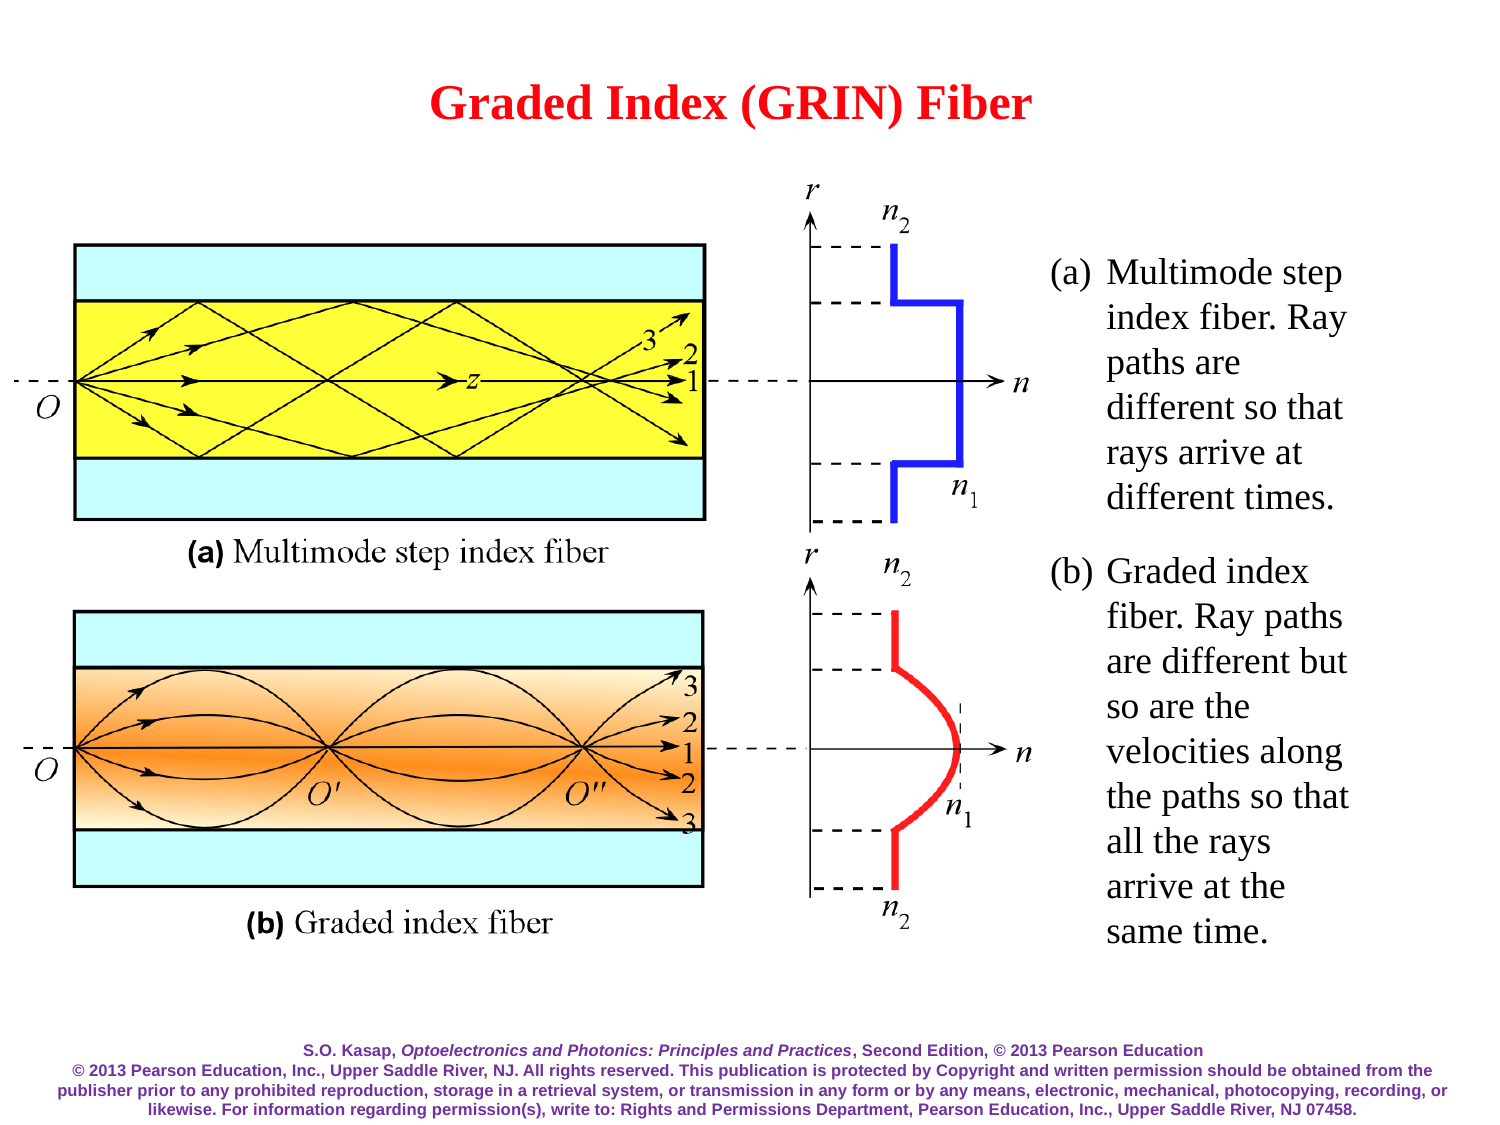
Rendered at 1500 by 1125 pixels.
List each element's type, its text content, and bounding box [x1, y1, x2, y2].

text_box Multimode step index fiber. Ray paths are different so that rays arrive at different times. Graded index fiber. Ray paths are different but so are the velocities along the paths so that all the rays arrive at the same time. [1035, 239, 1379, 959]
text_box Graded Index (GRIN) Fiber [337, 62, 1125, 138]
picture [14, 167, 1036, 947]
